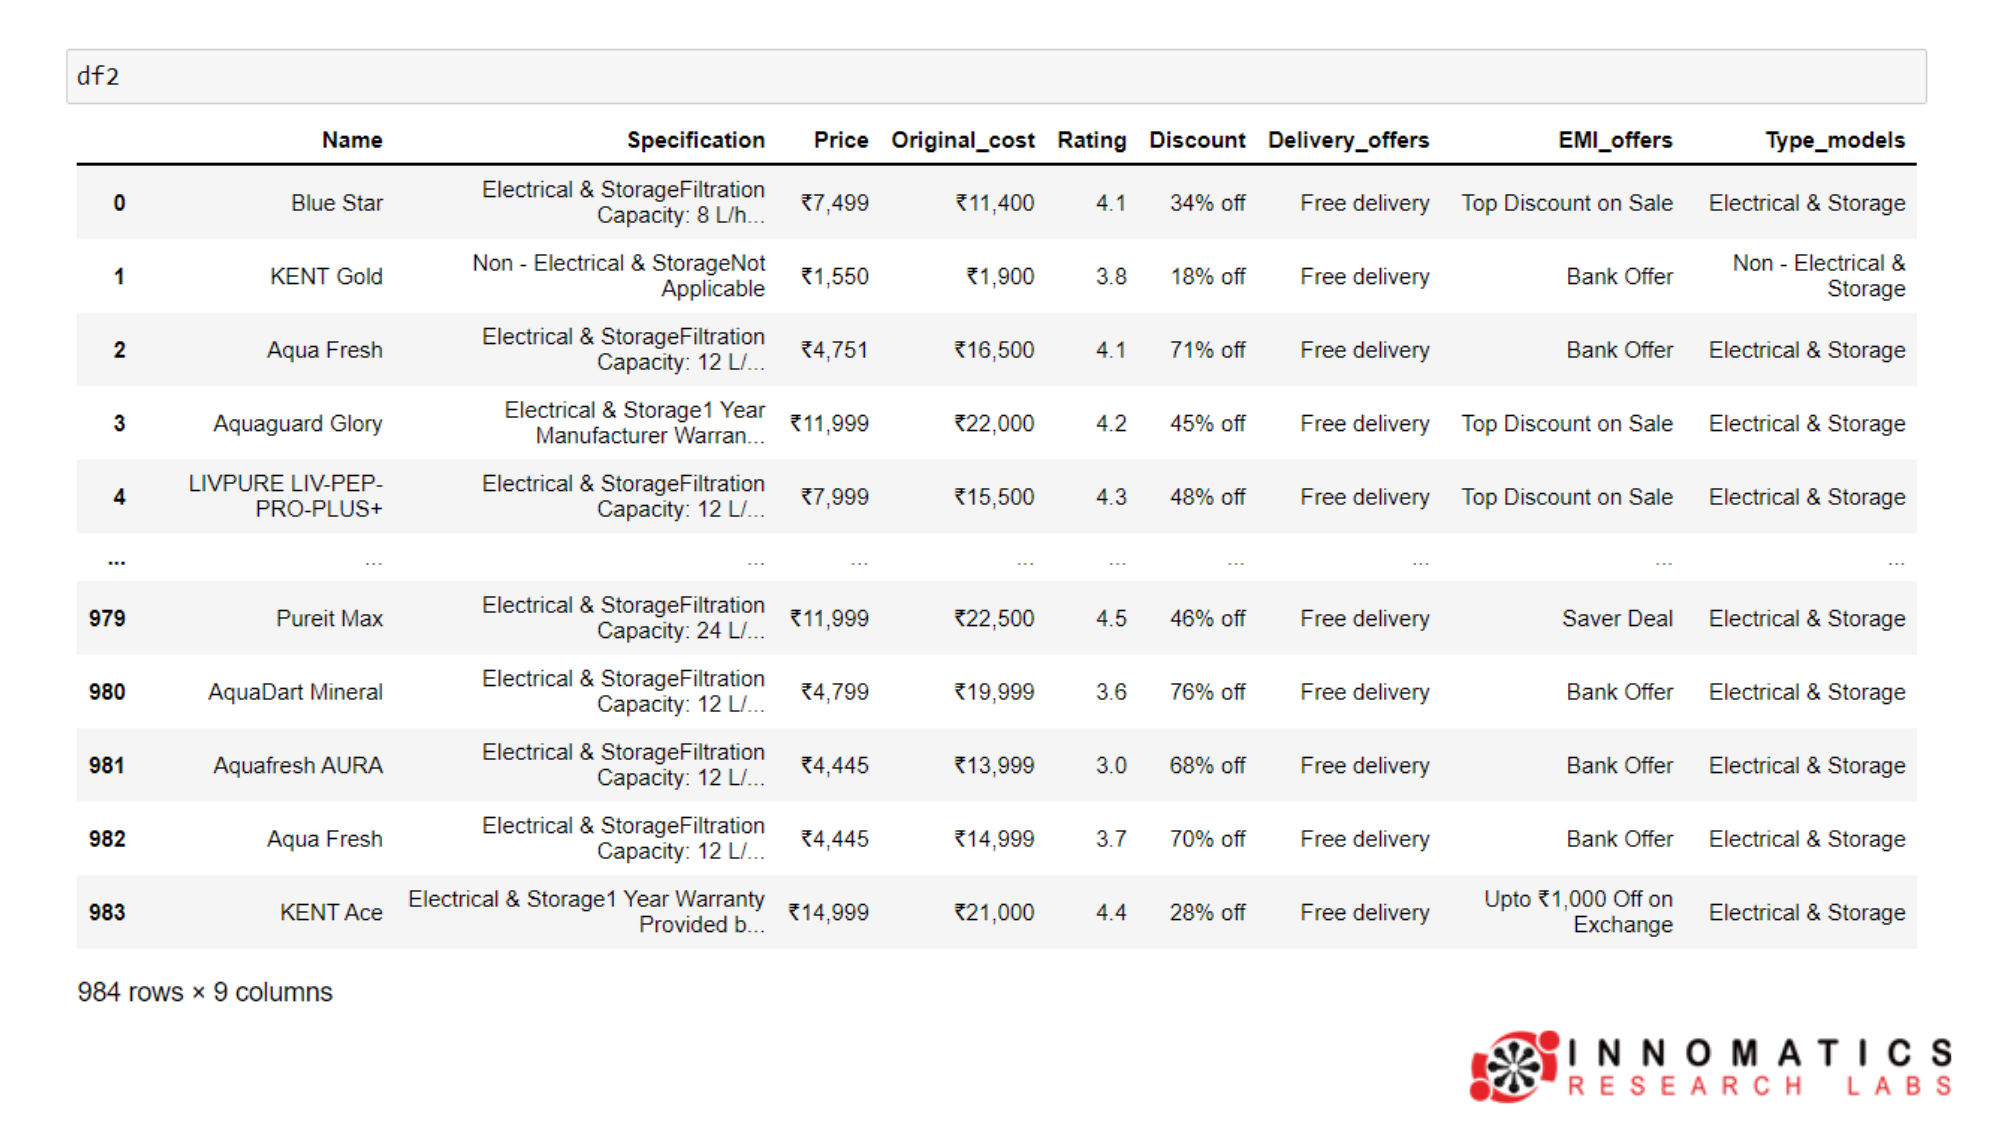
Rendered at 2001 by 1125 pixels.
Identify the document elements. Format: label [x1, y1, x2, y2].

list [56, 28, 1944, 1030]
picture [1445, 1014, 1975, 1125]
